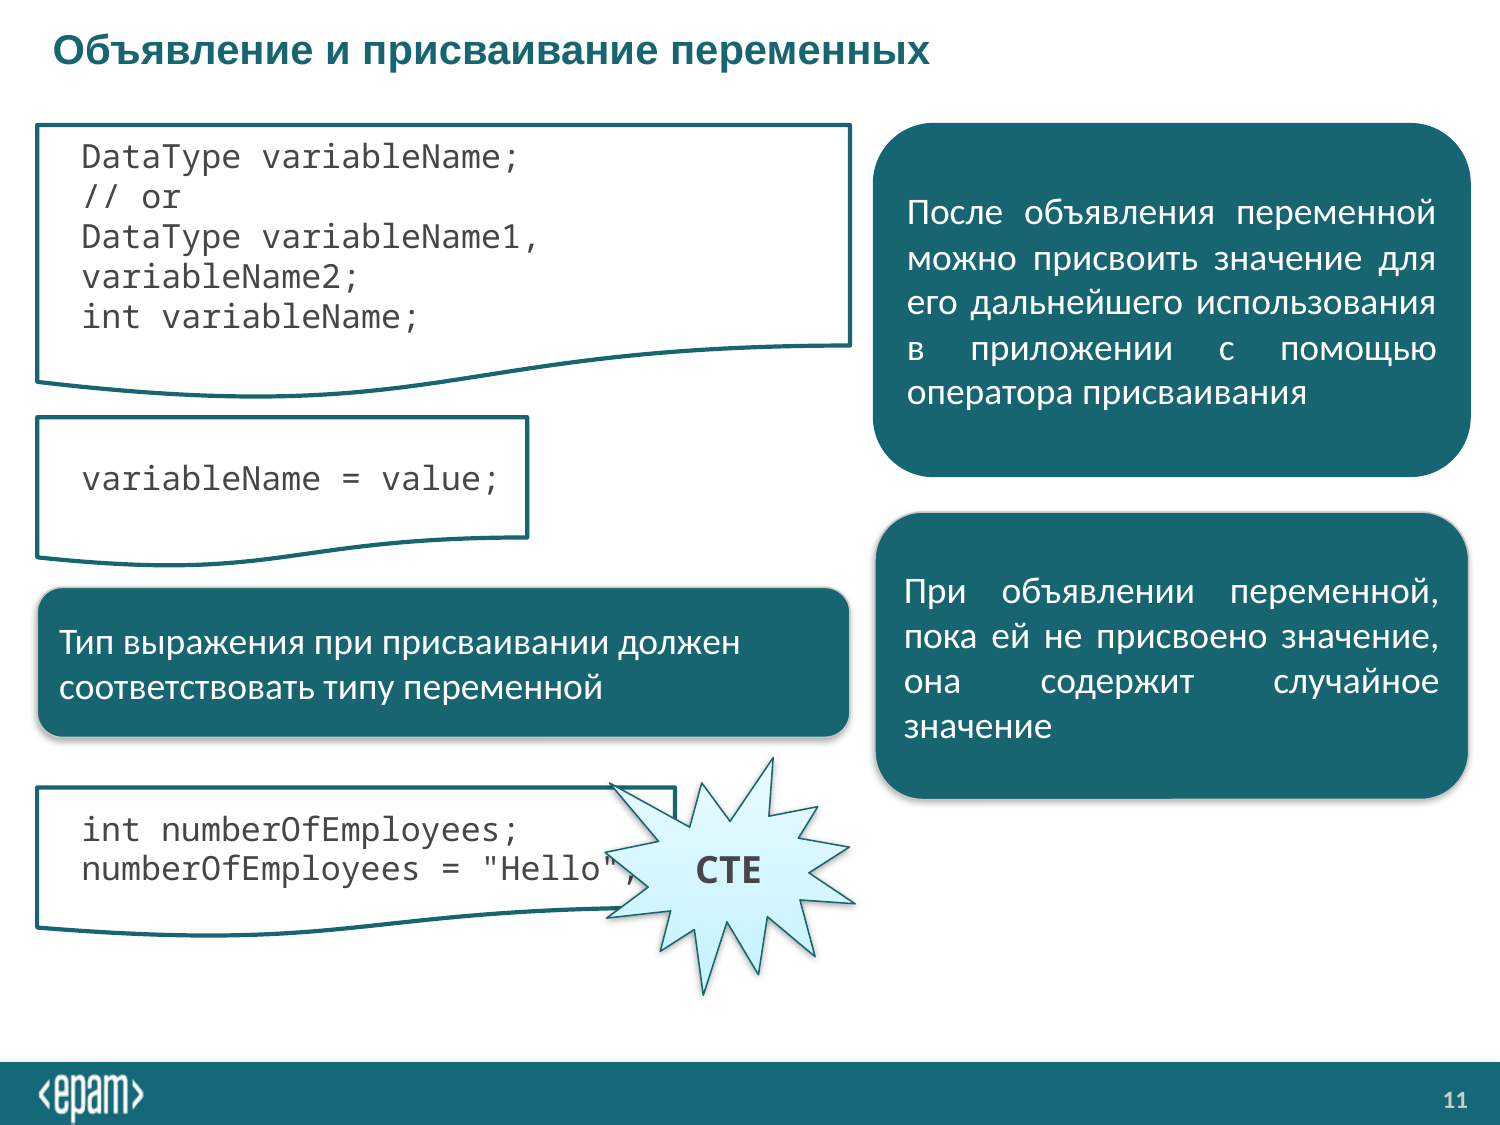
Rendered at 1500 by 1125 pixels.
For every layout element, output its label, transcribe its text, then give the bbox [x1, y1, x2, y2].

text_box int numberOfEmployees; numberOfEmployees = "Hello"; [621, 785, 678, 817]
picture [38, 1074, 144, 1125]
text_box int numberOfEmployees; numberOfEmployees = "Hello"; [35, 785, 646, 938]
title Объявление и присваивание переменных [0, 0, 1500, 95]
text_box CTE [604, 756, 856, 996]
text_box Тип выражения при присваивании должен соответствовать типу переменной [36, 586, 851, 739]
text_box После объявления переменной можно присвоить значение для его дальнейшего использования в приложении с помощью оператора присваивания [872, 122, 1471, 478]
text_box DataType variableName; // or DataType variableName1, variableName2; int variableName; [35, 122, 853, 399]
text_box При объявлении переменной, пока ей не присвоено значение, она содержит случайное значение [874, 511, 1470, 801]
text_box variableName = value; [35, 415, 530, 568]
